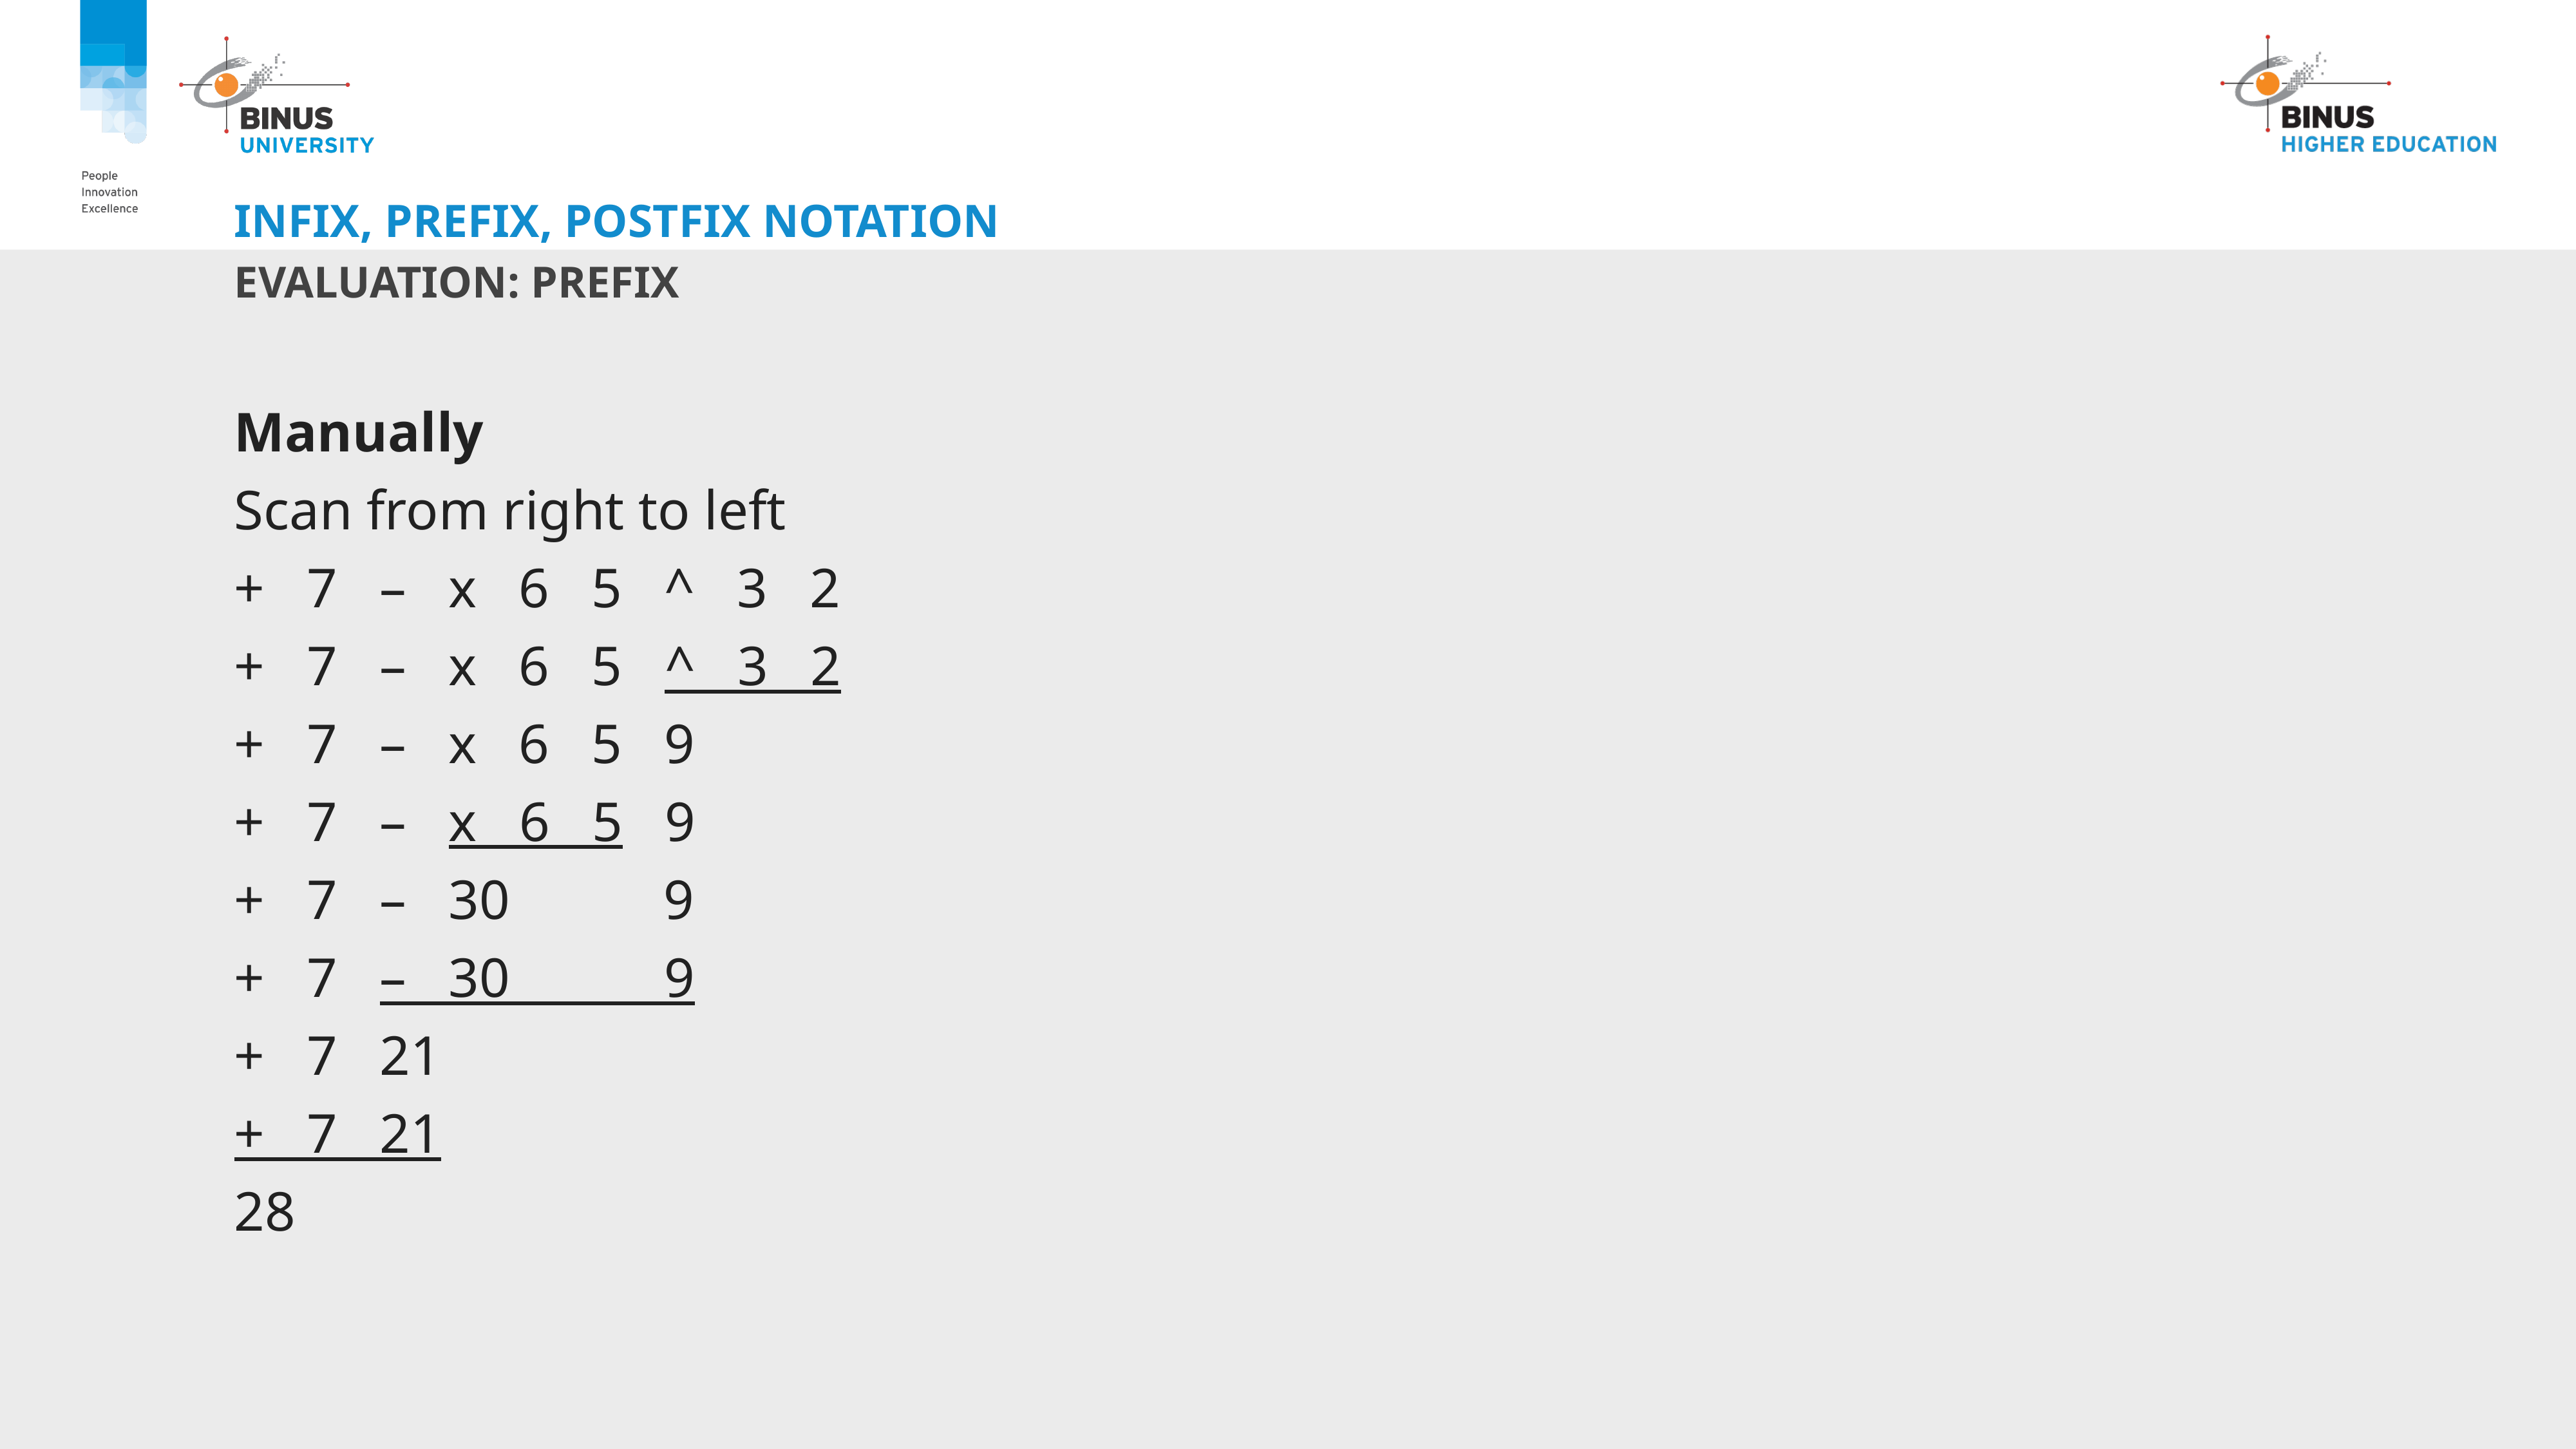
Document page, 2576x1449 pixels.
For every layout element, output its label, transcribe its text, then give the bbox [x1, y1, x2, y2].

picture [81, 146, 146, 213]
title Infix, prefix, postfix notation [228, 197, 1784, 252]
picture [2199, 0, 2496, 156]
list Evaluation: prefix [228, 255, 1262, 341]
picture [174, 25, 374, 161]
list Manually Scan from right to left + 7 – x 6 5 ^ 3 2 + 7 – x 6 5 ^ 3 2 + 7 – x 6 5 9 + 7 – x 6 5 9 + 7 – 30 9 + 7 – 30 9 + 7 21 + 7 21 28 [228, 392, 2269, 1252]
picture [80, 66, 147, 144]
